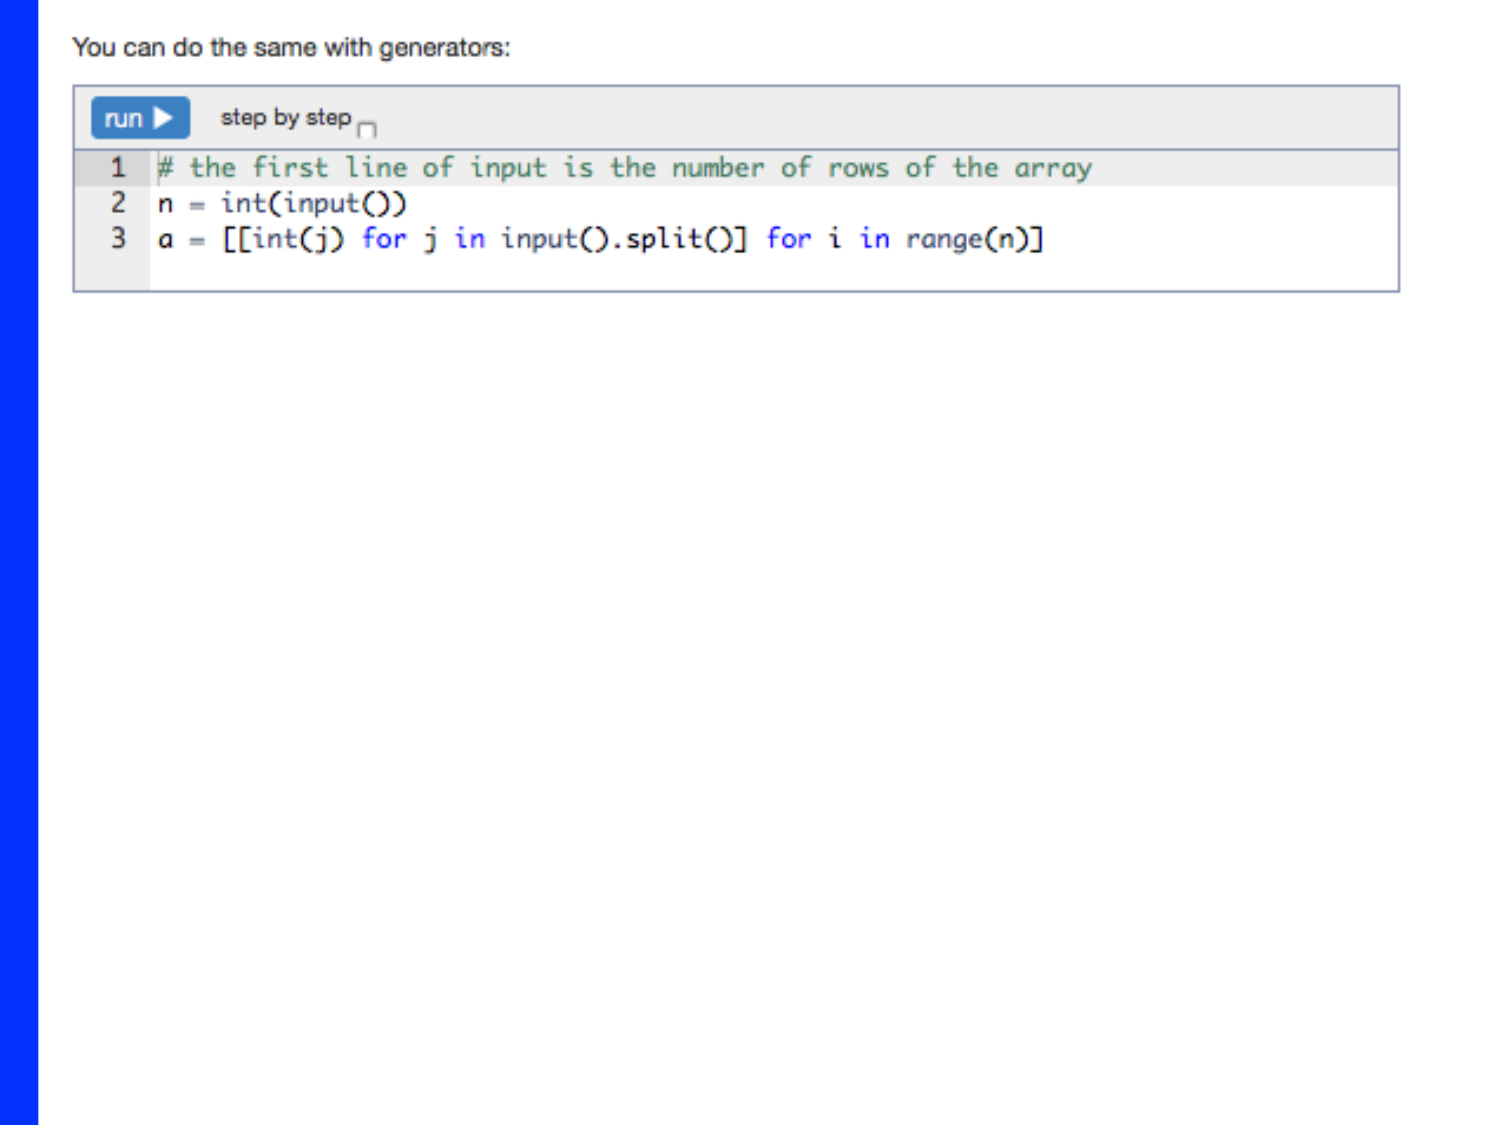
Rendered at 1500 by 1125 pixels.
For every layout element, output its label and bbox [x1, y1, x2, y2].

picture [58, 19, 1441, 336]
